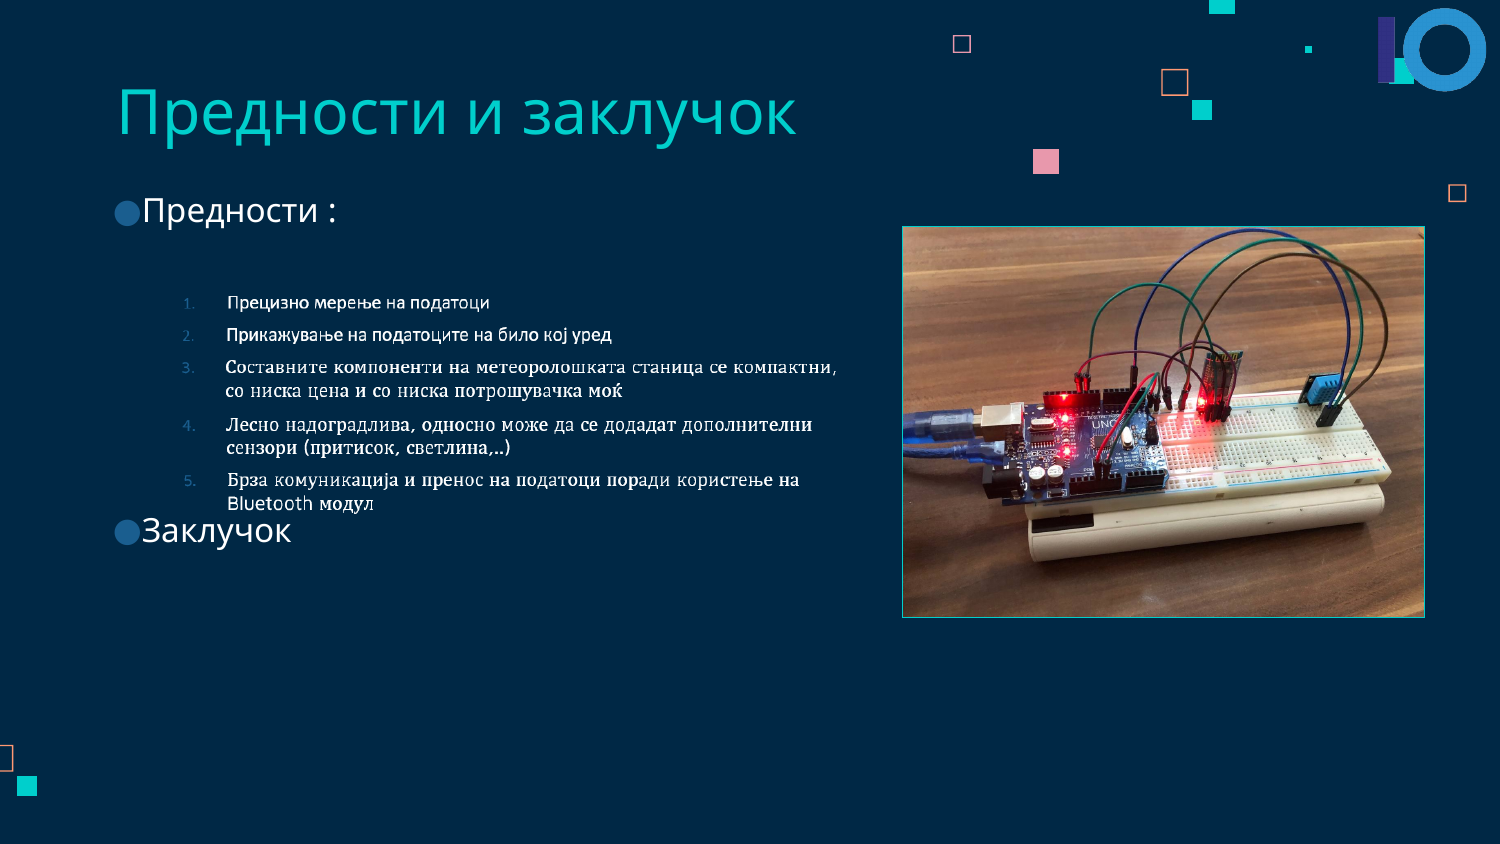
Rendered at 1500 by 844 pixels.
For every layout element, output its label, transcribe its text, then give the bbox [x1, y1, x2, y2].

picture [902, 225, 1425, 618]
picture [1364, 0, 1499, 117]
picture [170, 280, 846, 523]
list Предности : Заклучок [97, 174, 1071, 796]
title Предности и заклучок [101, 67, 878, 163]
